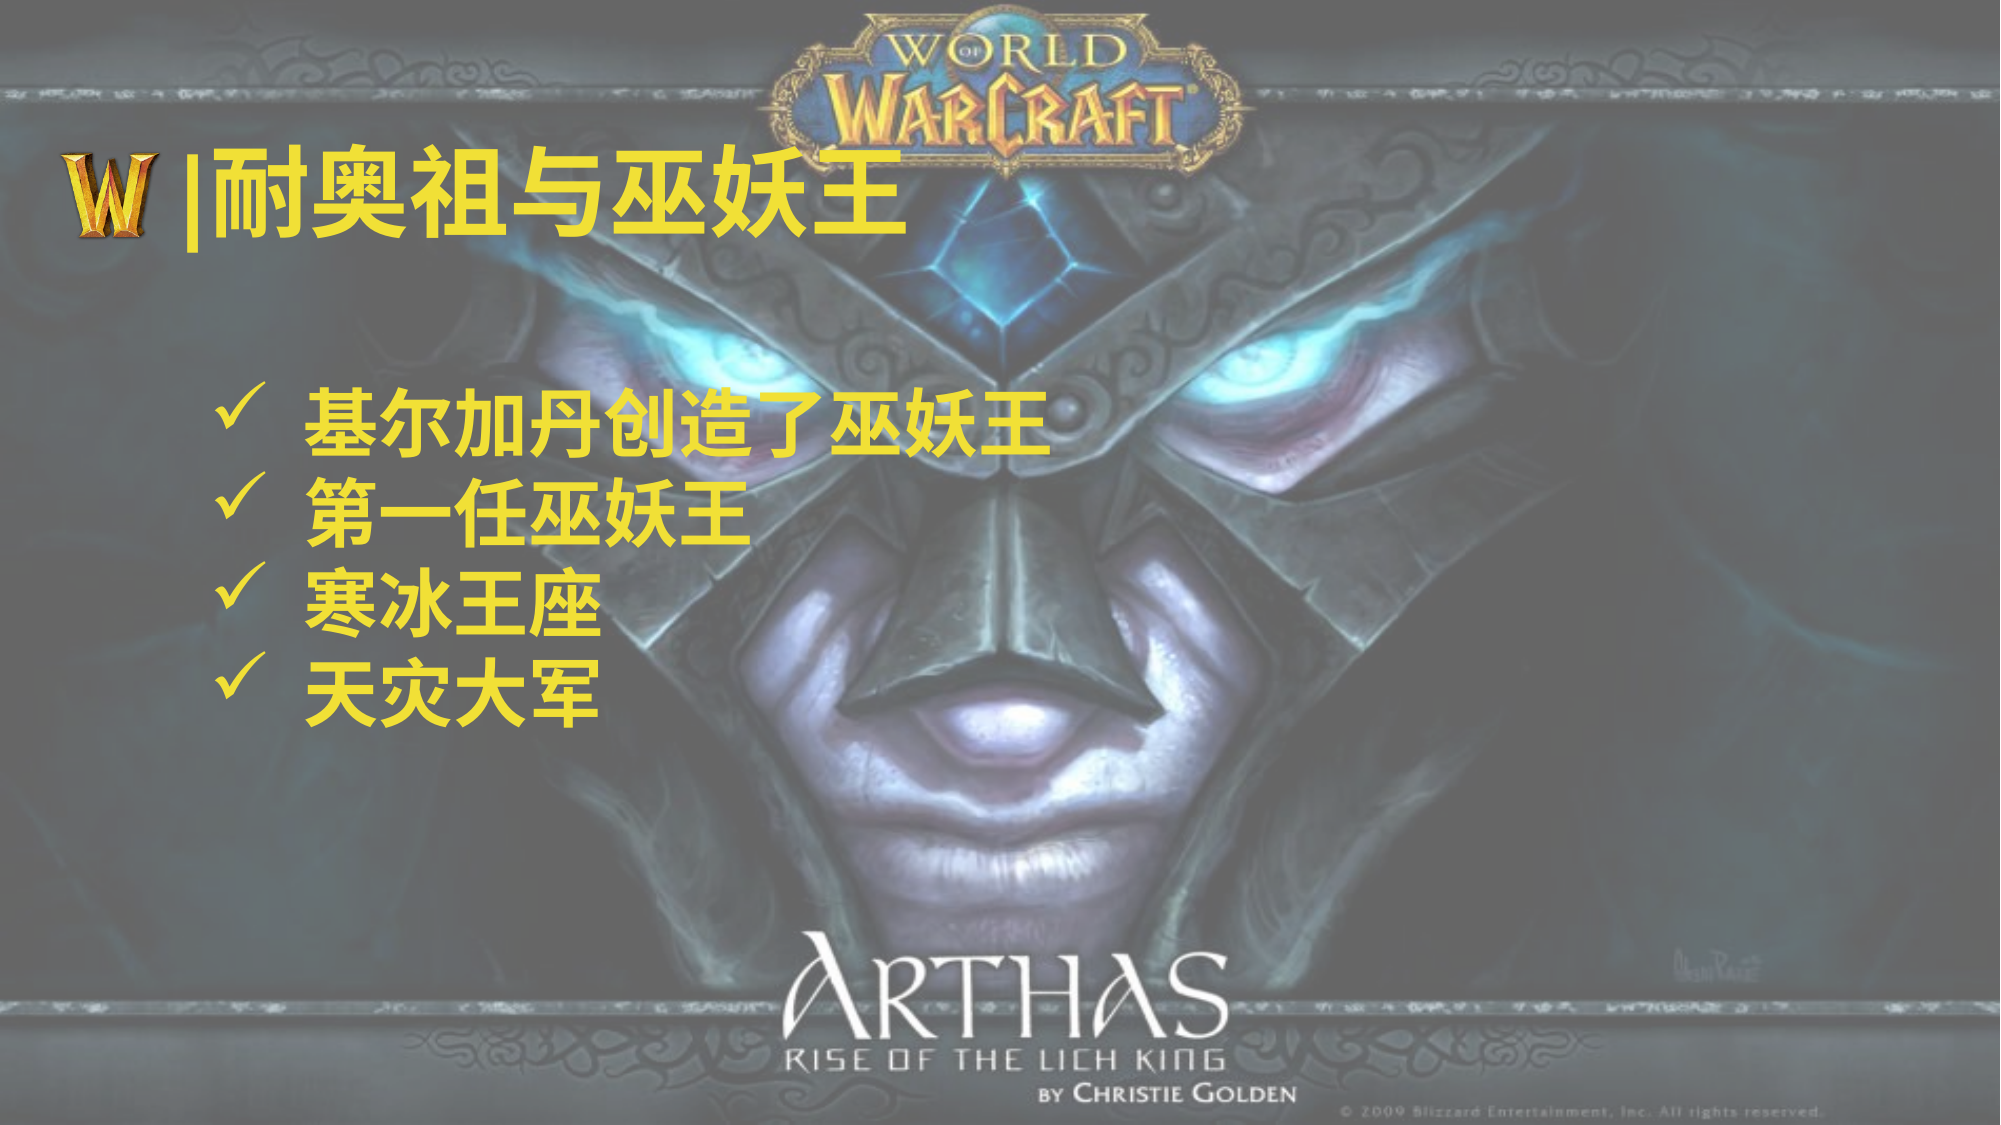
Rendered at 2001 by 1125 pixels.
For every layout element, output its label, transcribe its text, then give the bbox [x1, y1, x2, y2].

text_box 基尔加丹创造了巫妖王 第一任巫妖王 寒冰王座 天灾大军 [195, 369, 1552, 744]
title 耐奥祖与巫妖王 [195, 135, 1921, 260]
picture [51, 140, 168, 248]
